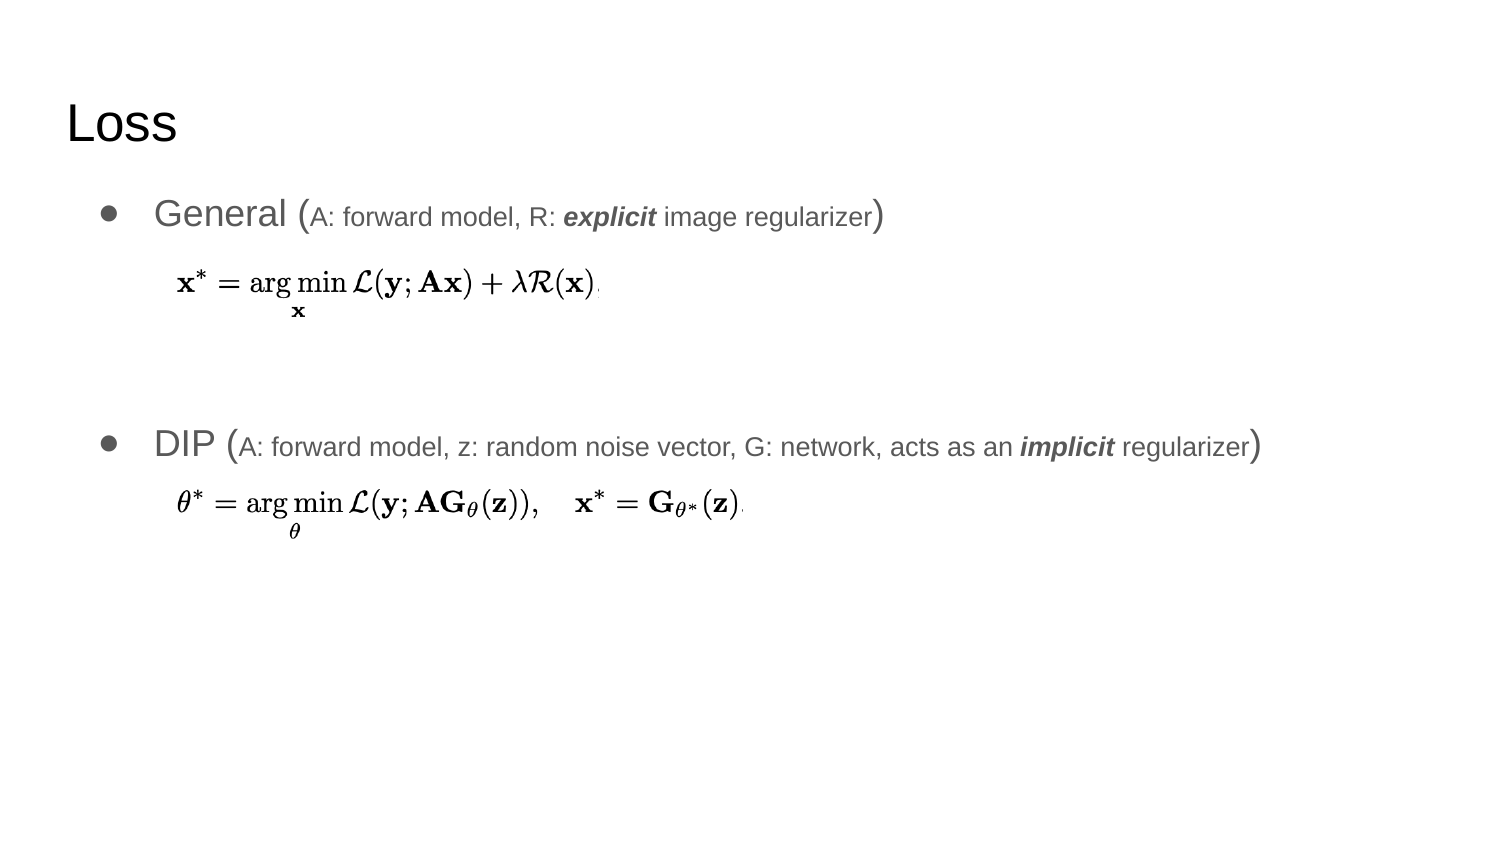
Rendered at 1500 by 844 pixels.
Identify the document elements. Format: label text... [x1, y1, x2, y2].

title Loss [51, 72, 1449, 167]
picture [156, 248, 600, 324]
list General (A: forward model, R: explicit image regularizer) DIP (A: forward model, z: random noise vector, G: network, acts as an implicit regularizer) [63, 166, 1462, 728]
picture [156, 469, 744, 545]
